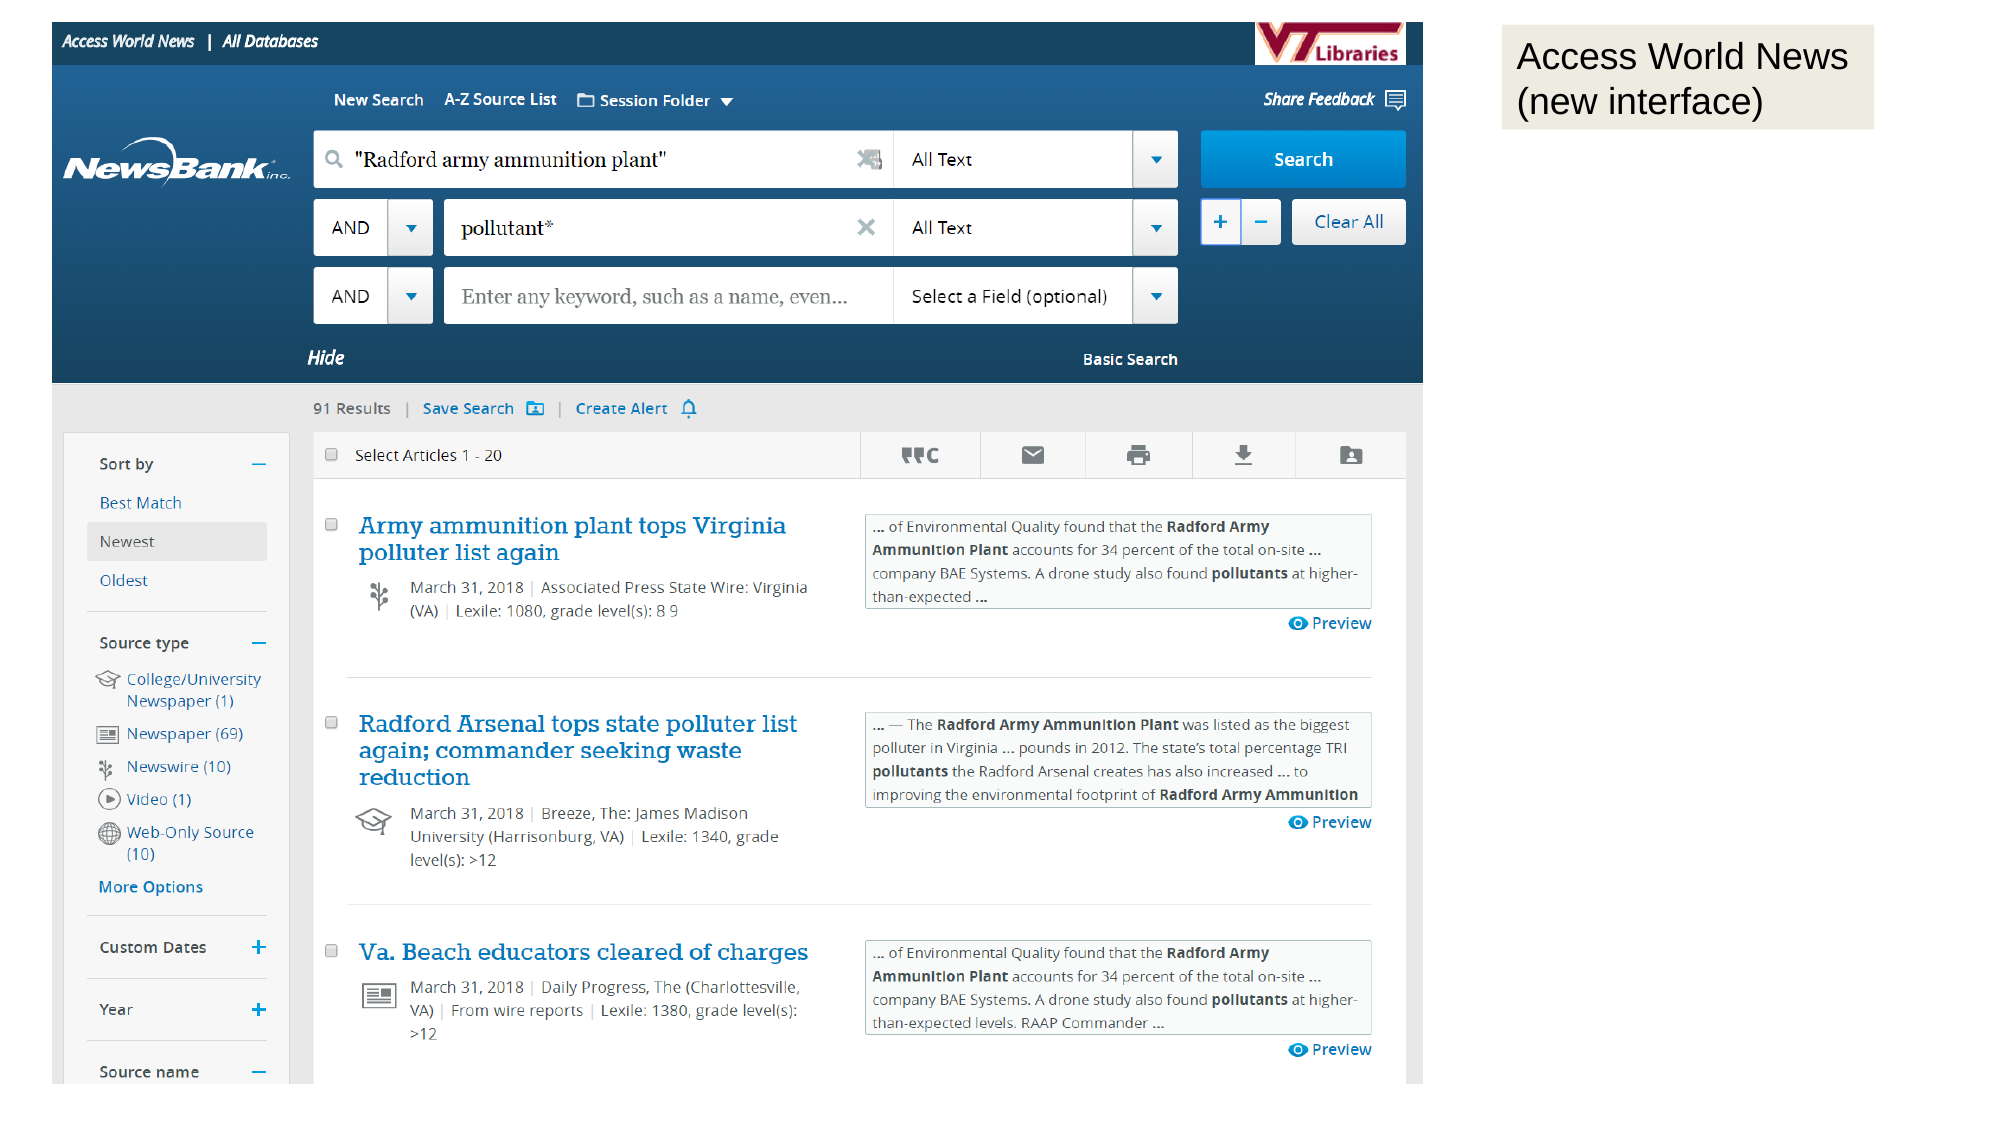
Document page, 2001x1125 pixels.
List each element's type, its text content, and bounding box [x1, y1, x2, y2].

picture [51, 22, 1423, 1084]
text_box Access World News (new interface) [1501, 24, 1875, 130]
